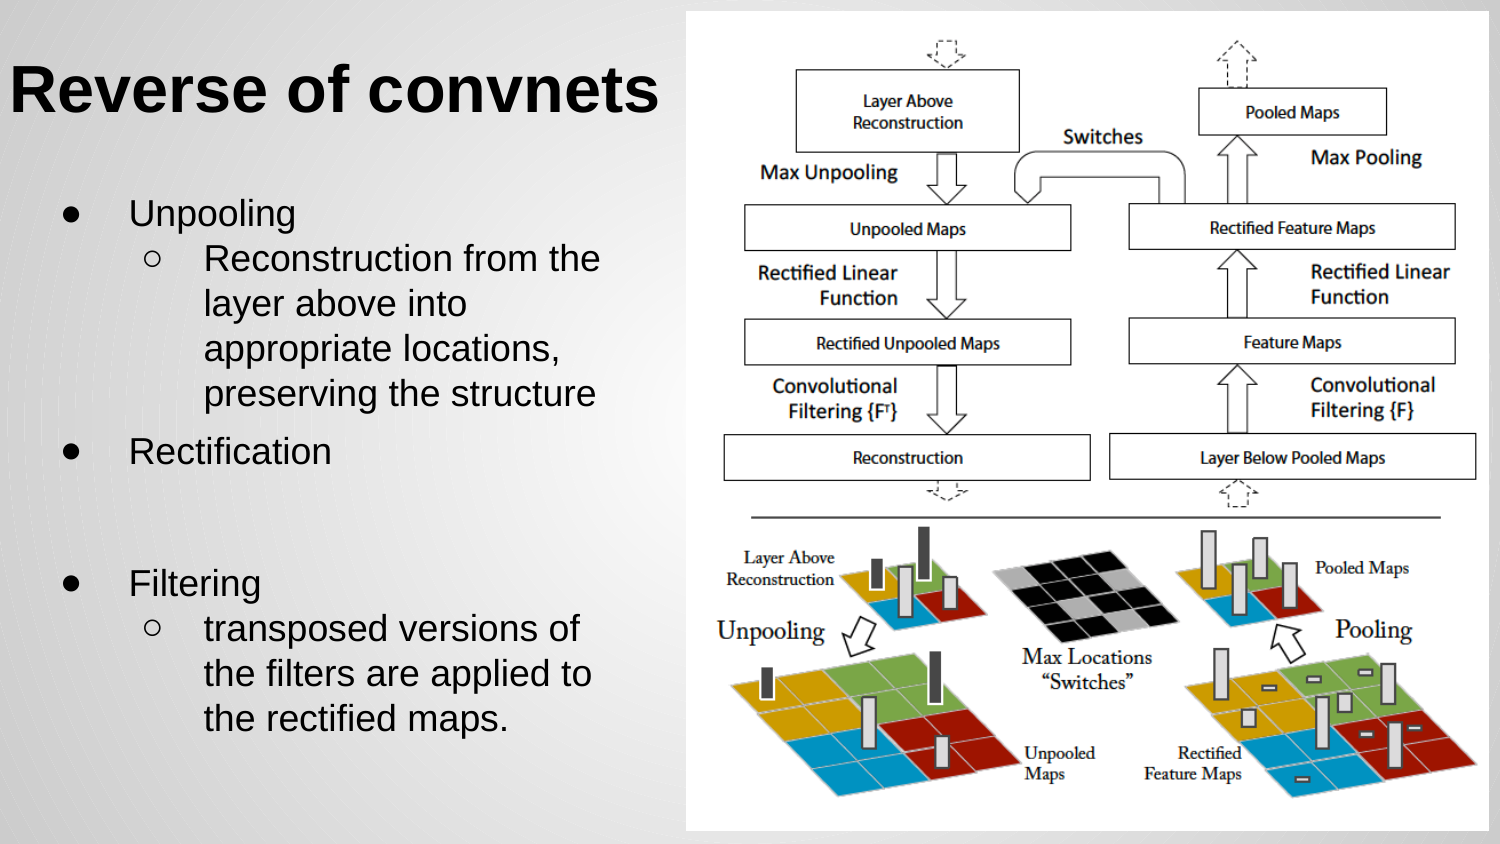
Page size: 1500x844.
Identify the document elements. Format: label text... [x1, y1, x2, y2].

title Reverse of convnets [0, 0, 1345, 141]
picture [686, 11, 1489, 831]
list Unpooling Reconstruction from the layer above into appropriate locations, preserving the structure Rectification Filtering transposed versions of the filters are applied to the rectified maps. [38, 174, 641, 786]
